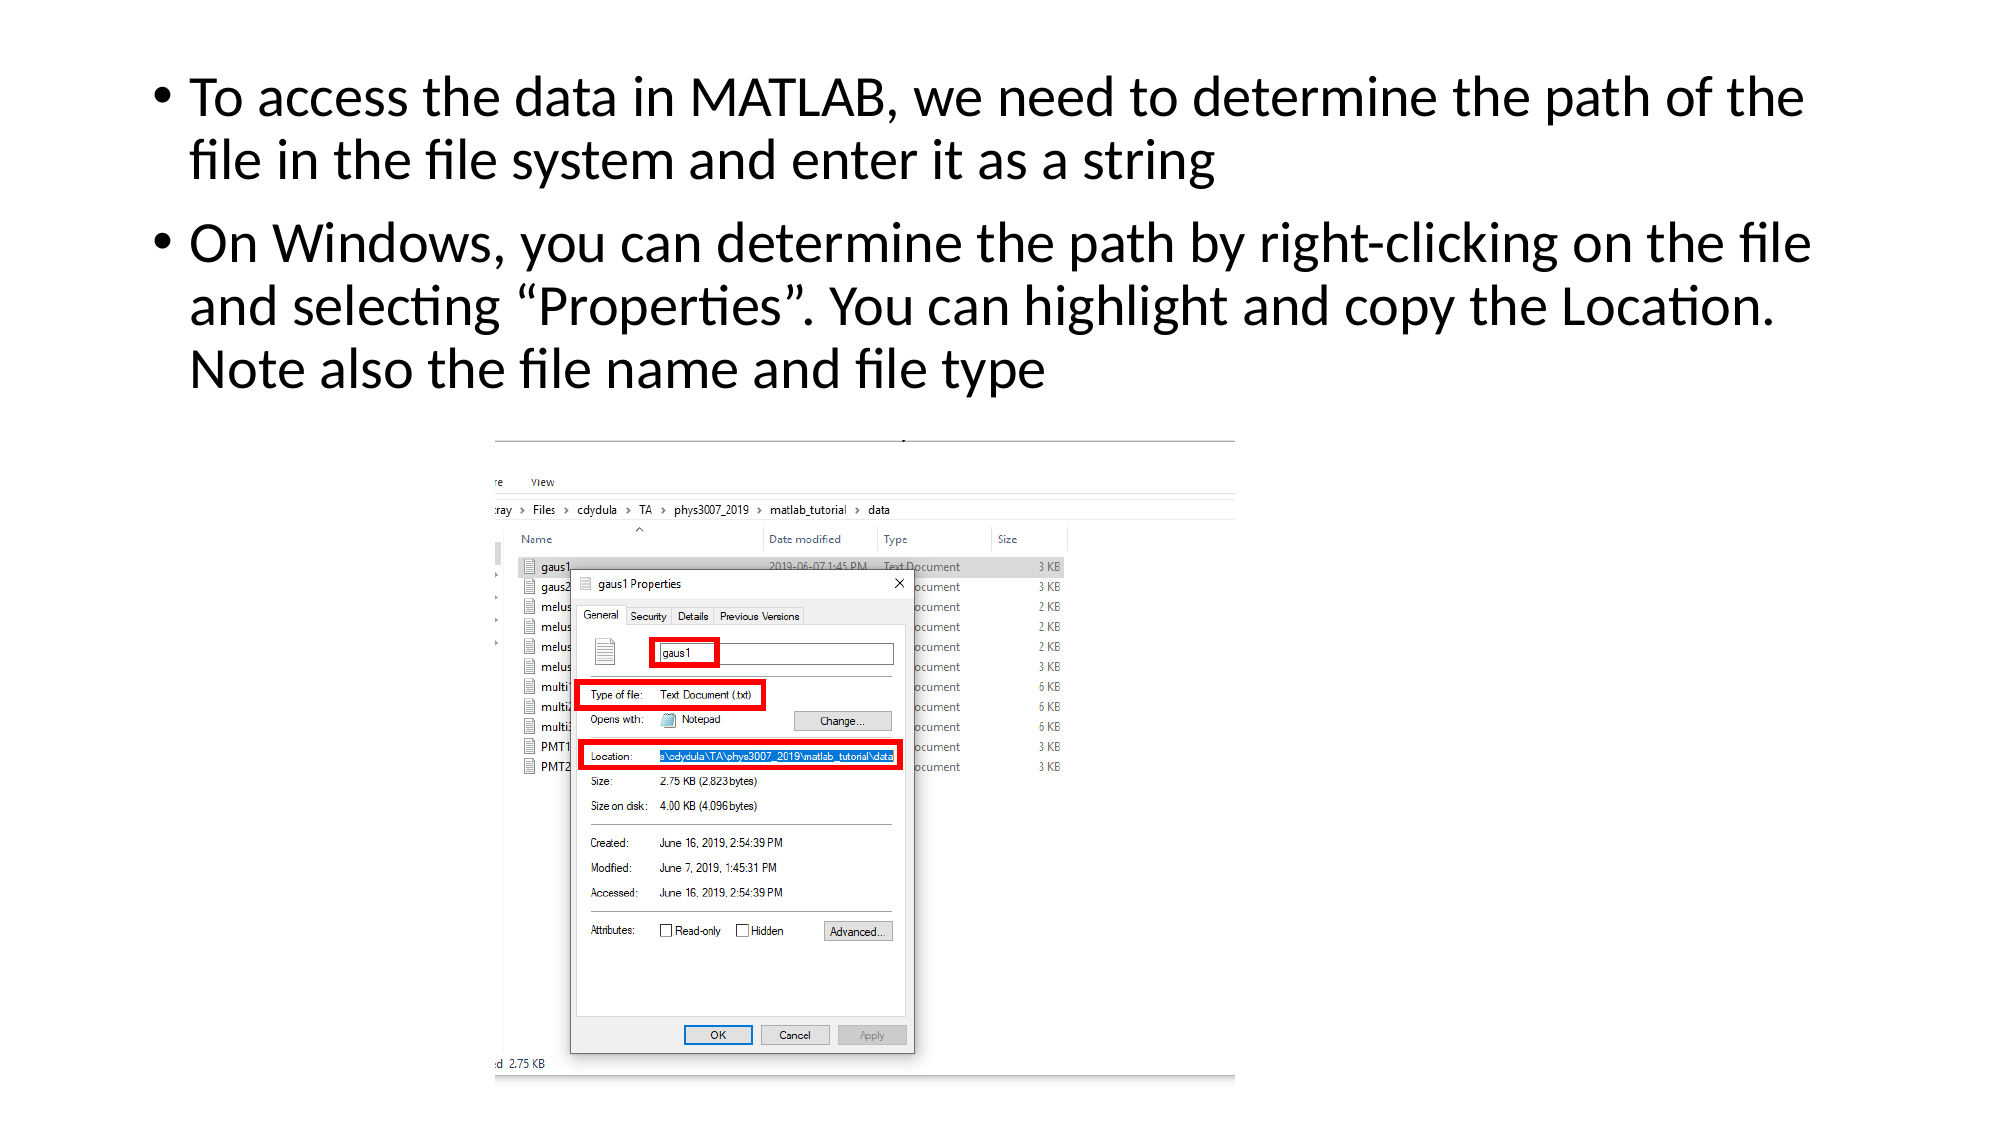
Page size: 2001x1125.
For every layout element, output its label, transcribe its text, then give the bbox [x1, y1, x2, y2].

list To access the data in MATLAB, we need to determine the path of the file in the file system and enter it as a string On Windows, you can determine the path by right-clicking on the file and selecting “Properties”. You can highlight and copy the Location. Note also the file name and file type [137, 58, 1861, 1014]
picture [494, 440, 1235, 1095]
